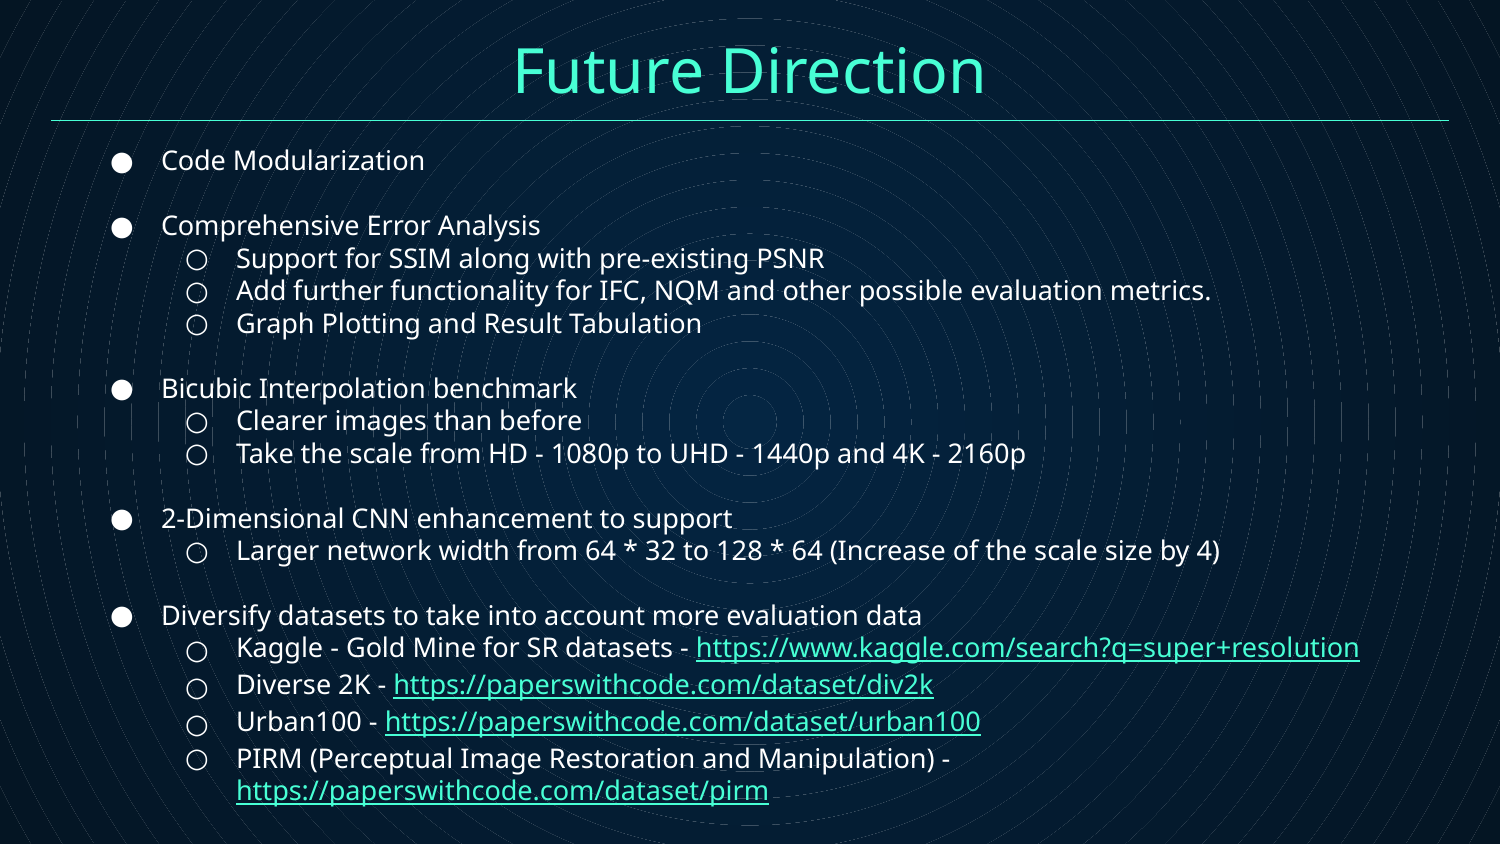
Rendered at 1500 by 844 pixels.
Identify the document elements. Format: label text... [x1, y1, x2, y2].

text_box Code Modularization Comprehensive Error Analysis Support for SSIM along with pre-existing PSNR Add further functionality for IFC, NQM and other possible evaluation metrics. Graph Plotting and Result Tabulation Bicubic Interpolation benchmark Clearer images than before Take the scale from HD - 1080p to UHD - 1440p and 4K - 2160p 2-Dimensional CNN enhancement to support Larger network width from 64 * 32 to 128 * 64 (Increase of the scale size by 4) Diversify datasets to take into account more evaluation data Kaggle - Gold Mine for SR datasets - https://www.kaggle.com/search?q=super+resolution Diverse 2K - https://paperswithcode.com/dataset/div2k Urban100 - https://paperswithcode.com/dataset/urban100 PIRM (Perceptual Image Restoration and Manipulation) - https://paperswithcode.com/dataset/pirm [71, 129, 1401, 844]
title Future Direction [51, 21, 1449, 120]
